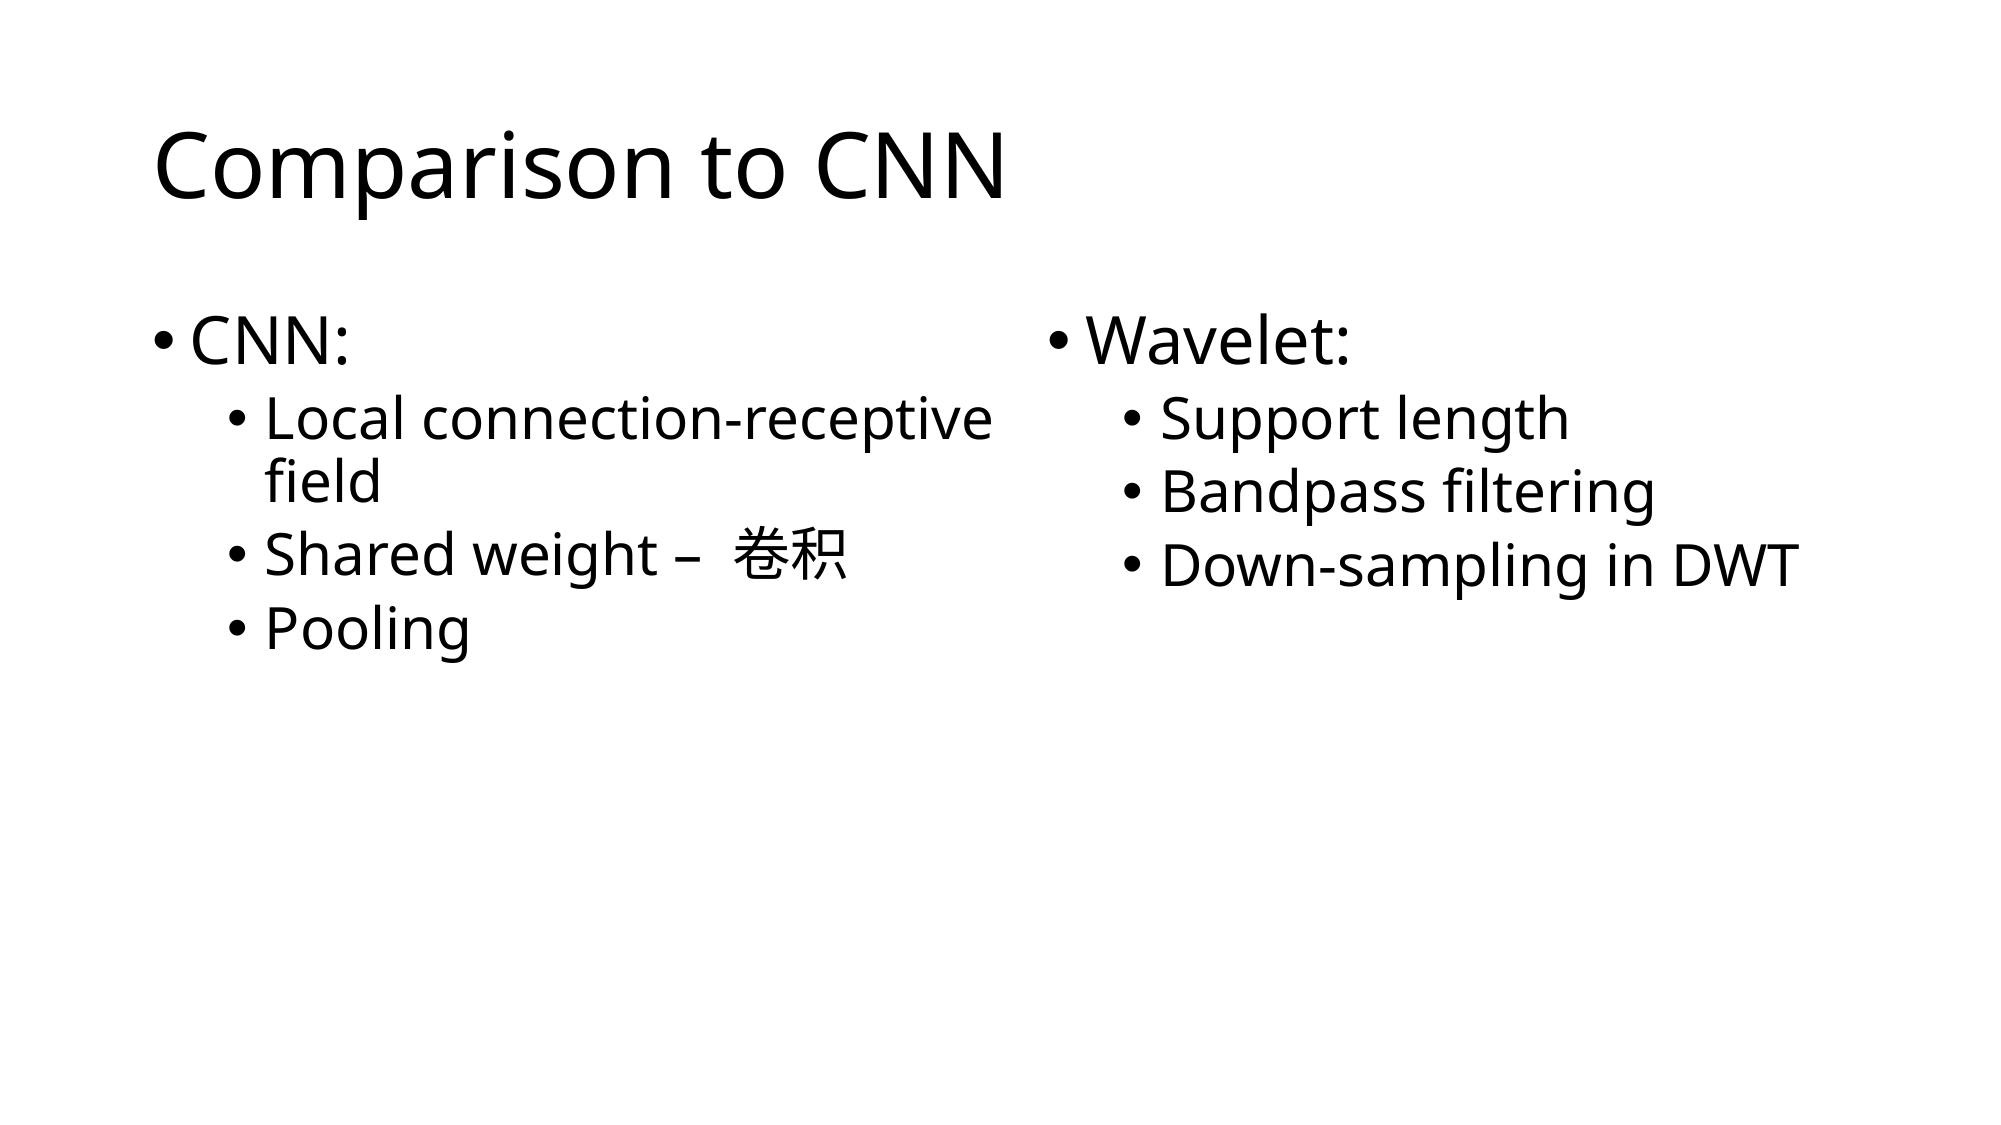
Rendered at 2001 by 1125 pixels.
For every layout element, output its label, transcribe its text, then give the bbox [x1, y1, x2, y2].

list CNN: Local connection-receptive field Shared weight – 卷积 Pooling [137, 299, 1032, 1014]
title Comparison to CNN [137, 59, 1863, 278]
text_box Wavelet: Support length Bandpass filtering Down-sampling in DWT [1032, 299, 1888, 1014]
